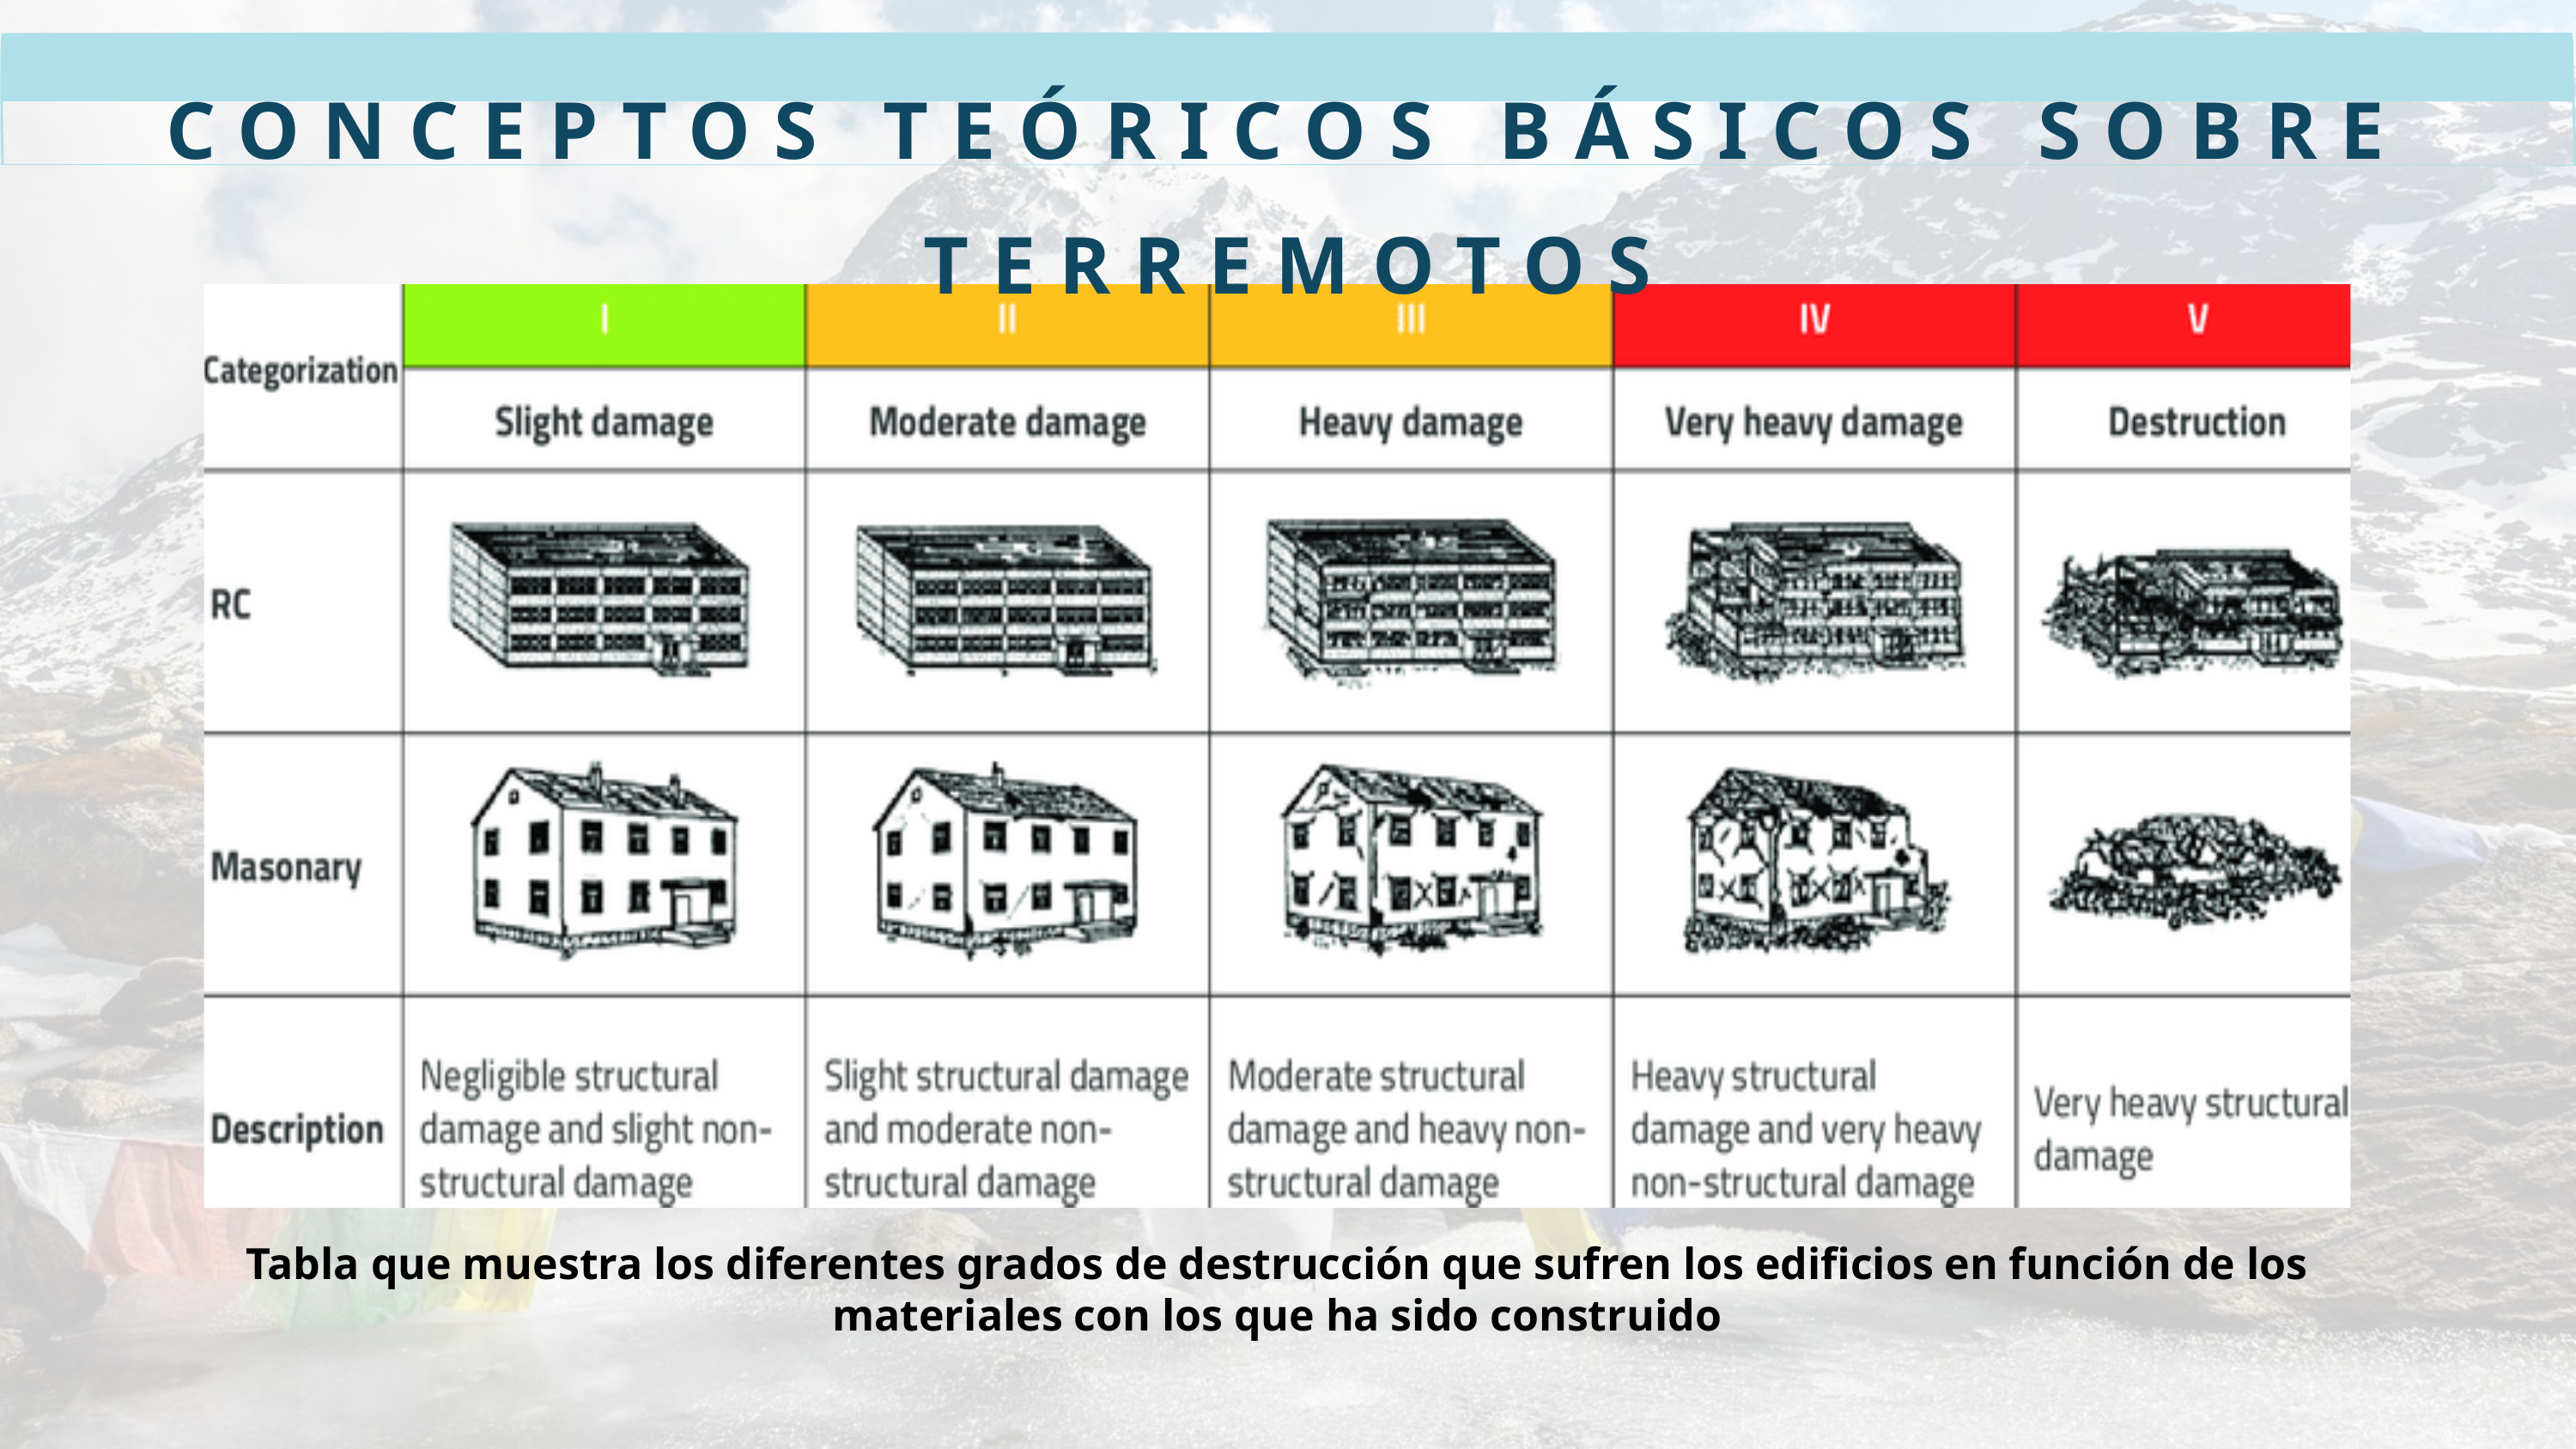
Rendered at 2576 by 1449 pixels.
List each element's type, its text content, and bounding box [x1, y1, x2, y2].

text_box [0, 167, 2576, 1449]
text_box [204, 310, 2351, 1208]
text_box CONCEPTOS TEÓRICOS BÁSICOS SOBRE TERREMOTOS [1, 167, 2575, 310]
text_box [0, 31, 2576, 167]
text_box Tabla que muestra los diferentes grados de destrucción que sufren los edificios en función de los materiales con los que ha sido construido [204, 1230, 2351, 1346]
text_box [0, 0, 2576, 31]
